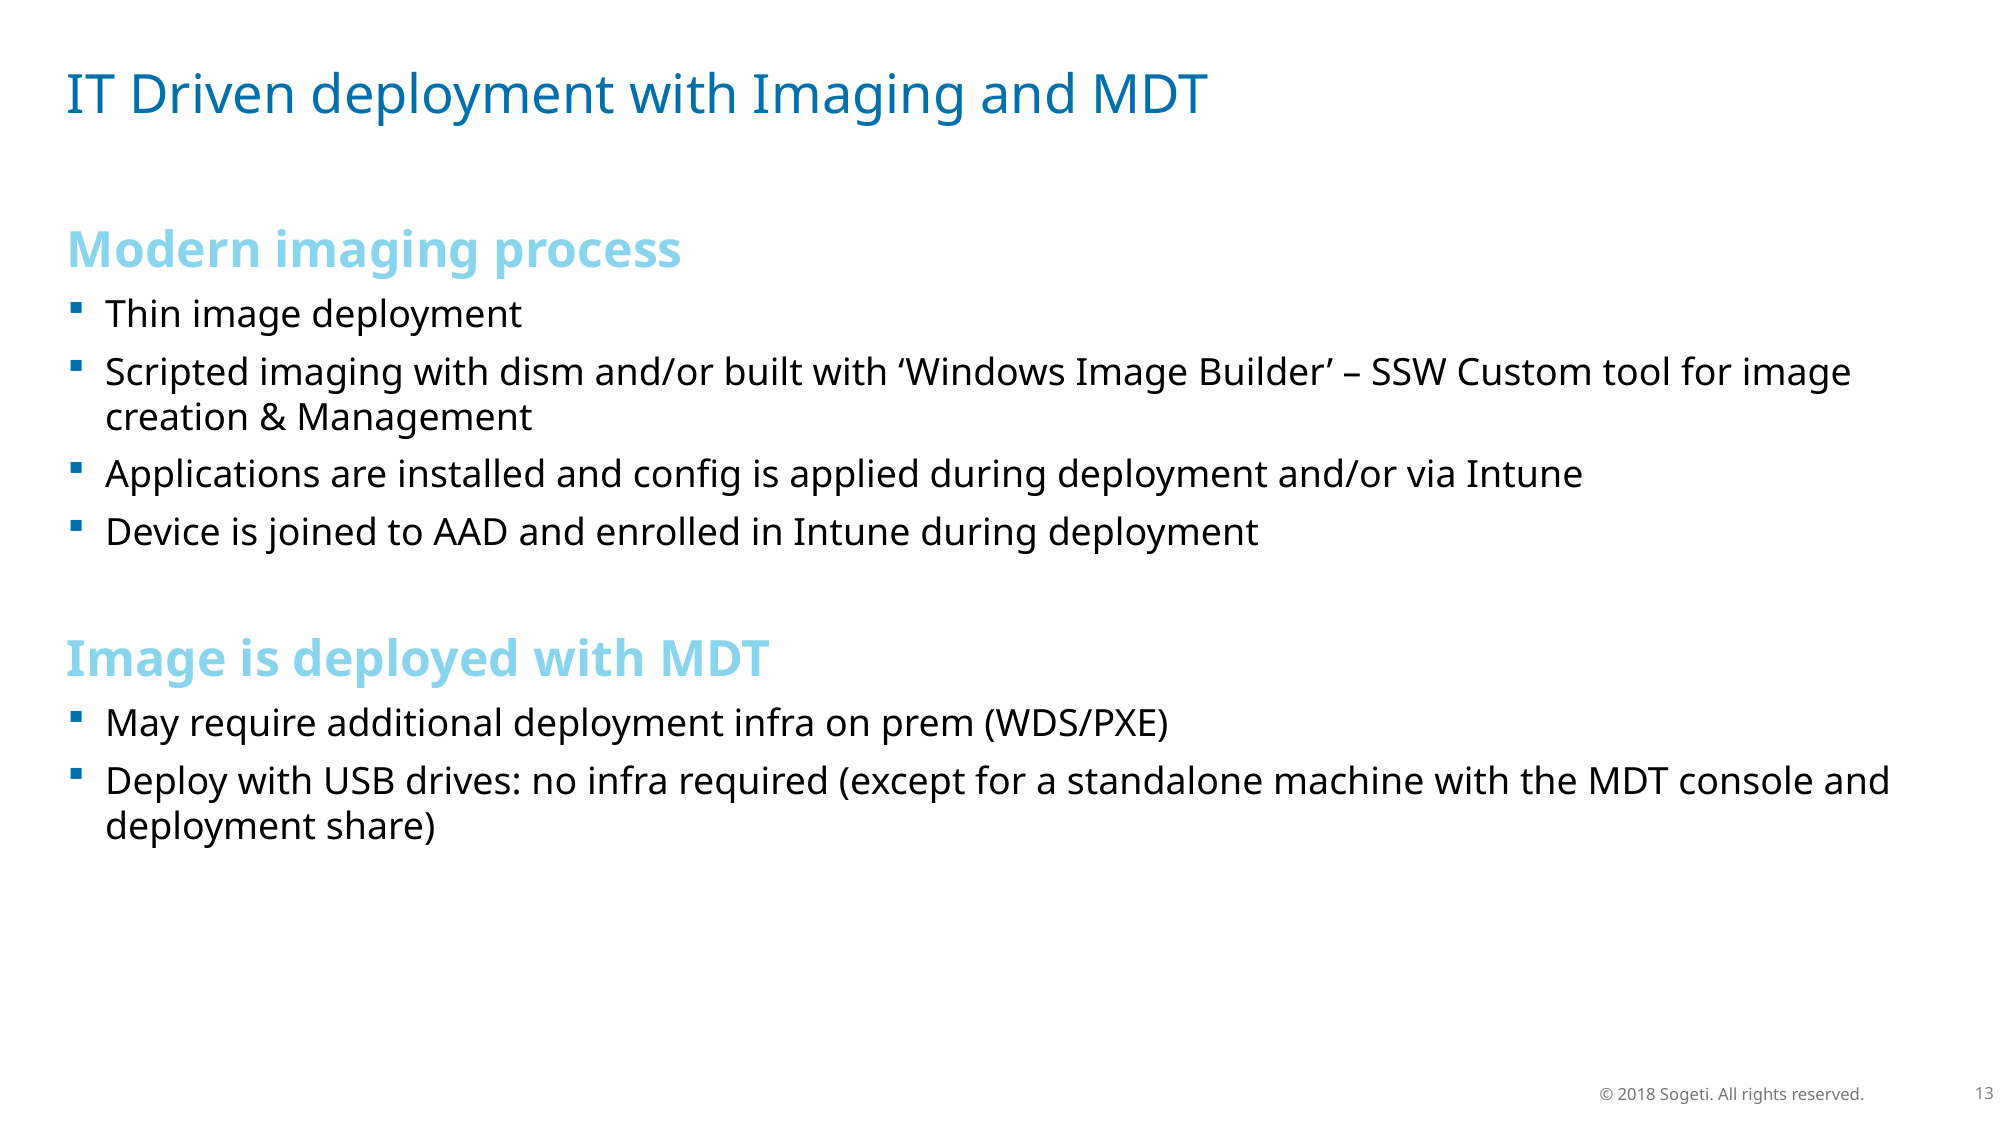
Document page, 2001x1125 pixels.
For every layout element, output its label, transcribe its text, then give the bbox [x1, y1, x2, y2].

title IT Driven deployment with Imaging and MDT [66, 66, 1850, 208]
list Modern imaging process Thin image deployment Scripted imaging with dism and/or built with ‘Windows Image Builder’ – SSW Custom tool for image creation & Management Applications are installed and config is applied during deployment and/or via Intune Device is joined to AAD and enrolled in Intune during deployment Image is deployed with MDT May require additional deployment infra on prem (WDS/PXE) Deploy with USB drives: no infra required (except for a standalone machine with the MDT console and deployment share) [66, 231, 1933, 1059]
